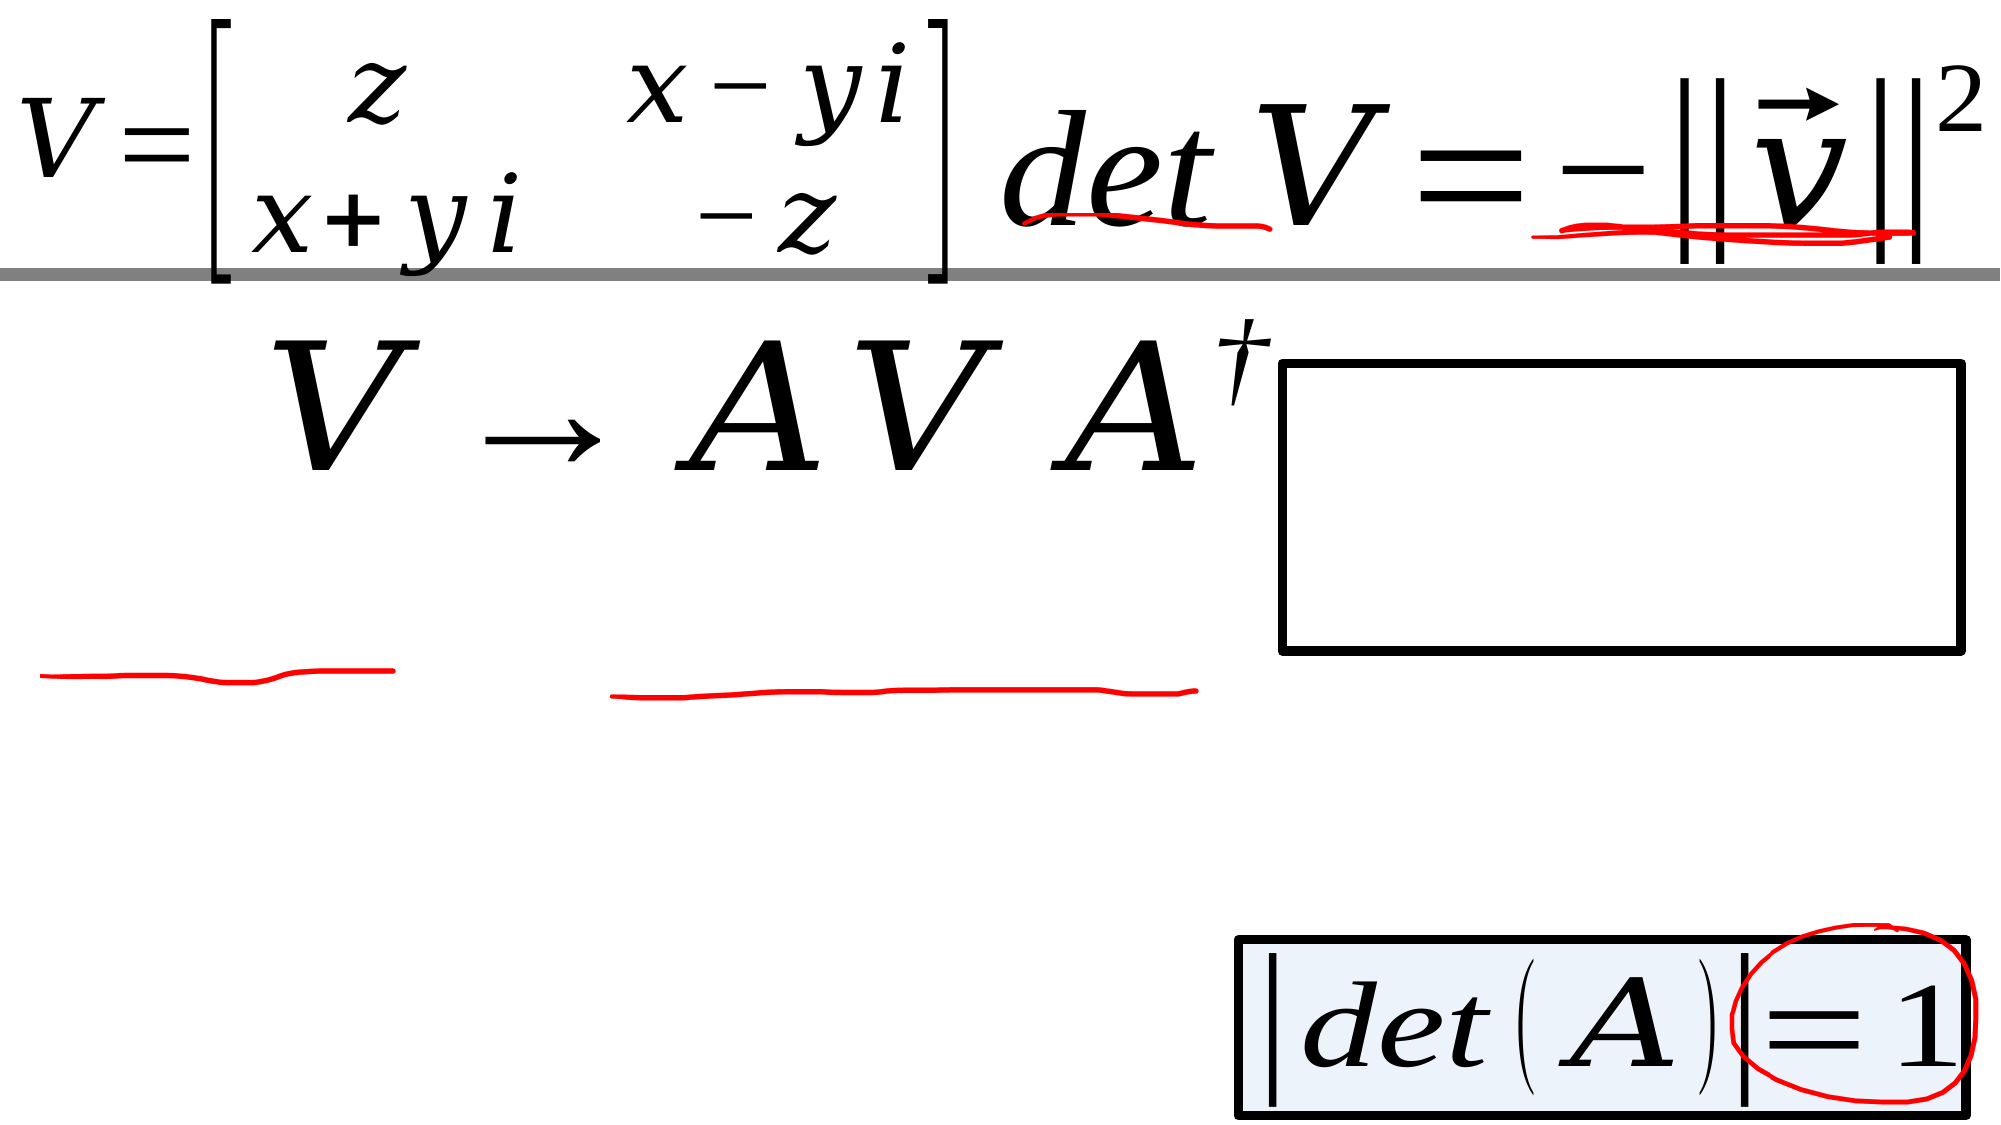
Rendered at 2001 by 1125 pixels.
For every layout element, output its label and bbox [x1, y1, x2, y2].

picture [40, 275, 1987, 1113]
picture [40, 213, 1987, 274]
